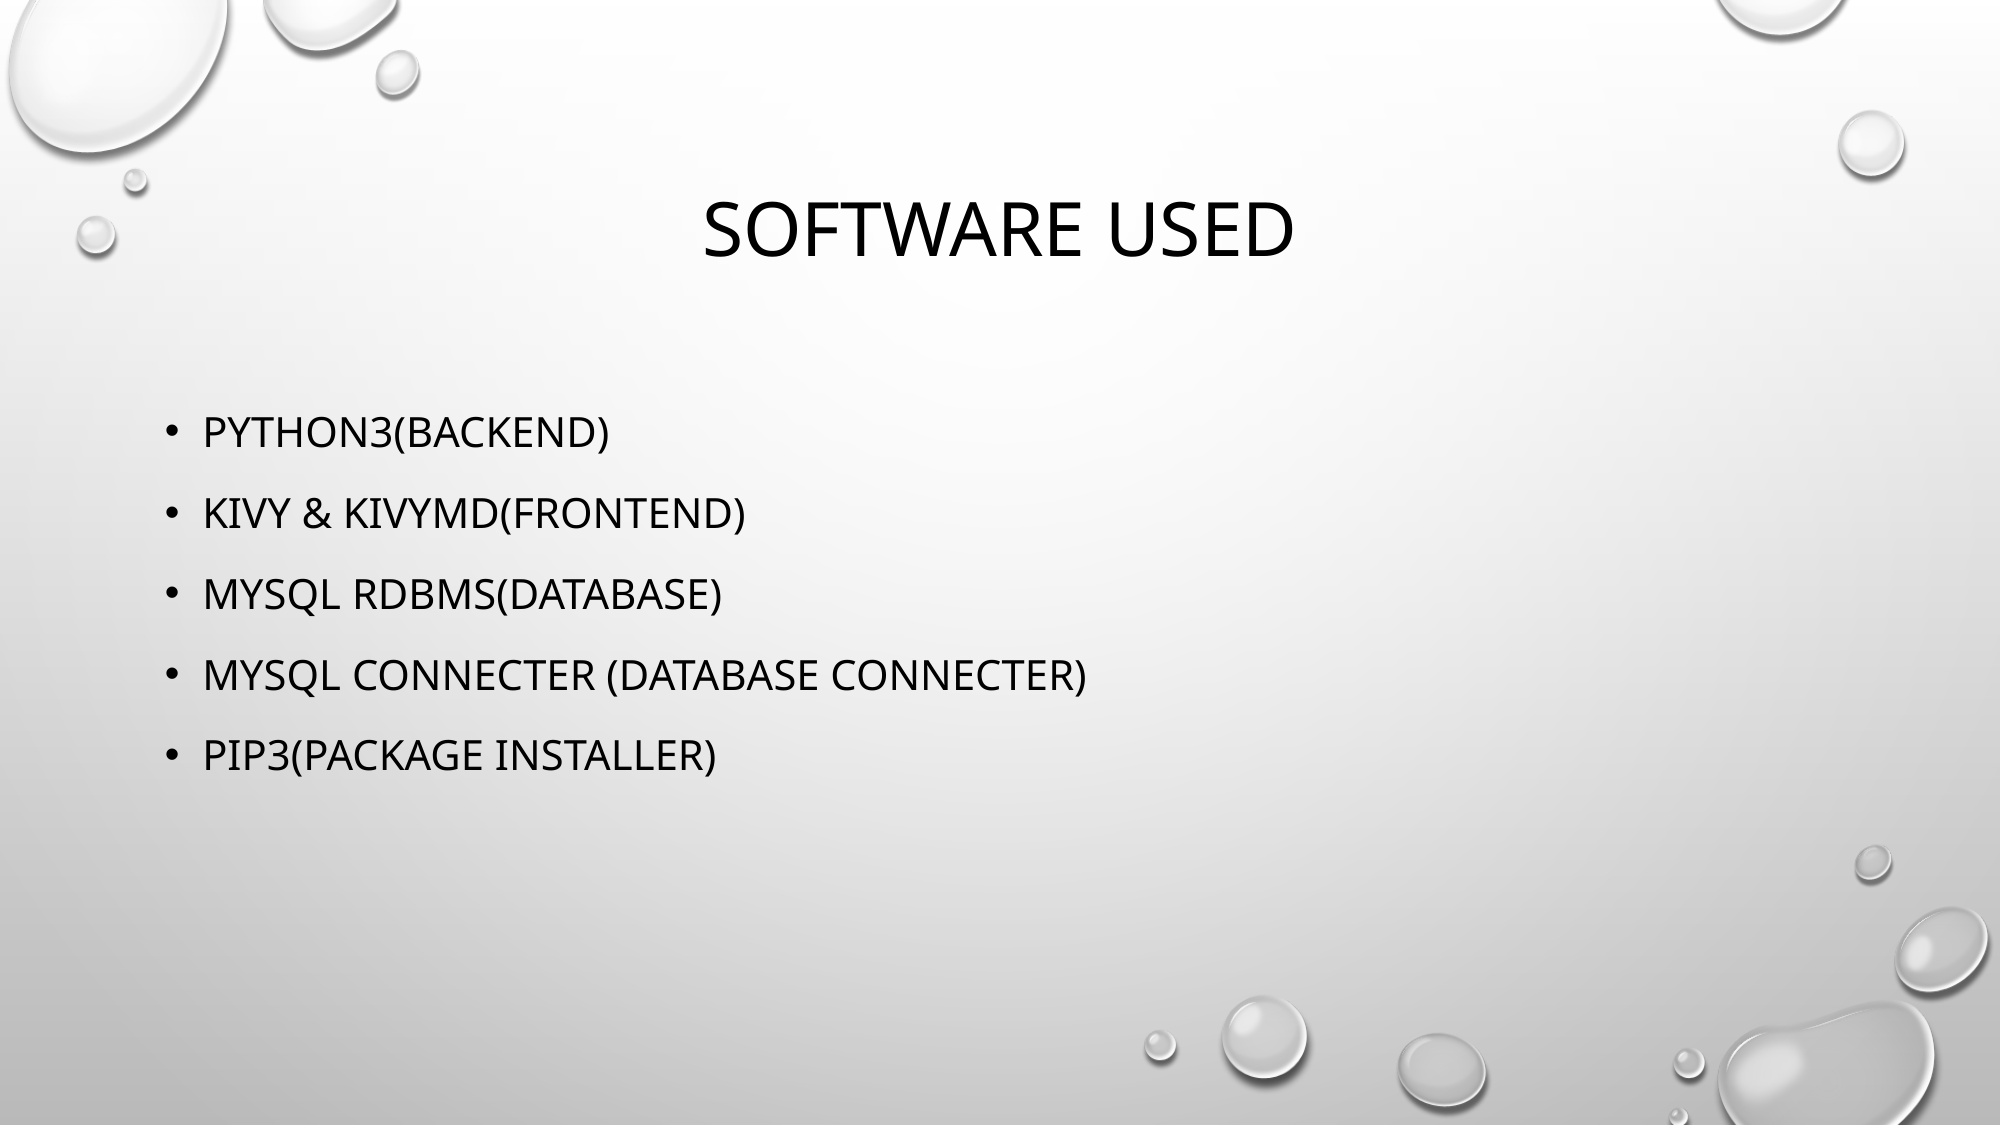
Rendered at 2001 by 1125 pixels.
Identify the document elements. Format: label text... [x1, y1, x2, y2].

list Python3(backend) Kivy & kivymd(frontend) Mysql rdbms(database) Mysql connecter (database connecter) Pip3(package installer) [149, 388, 1850, 950]
picture [0, 0, 2000, 1125]
title Software used [149, 101, 1851, 364]
